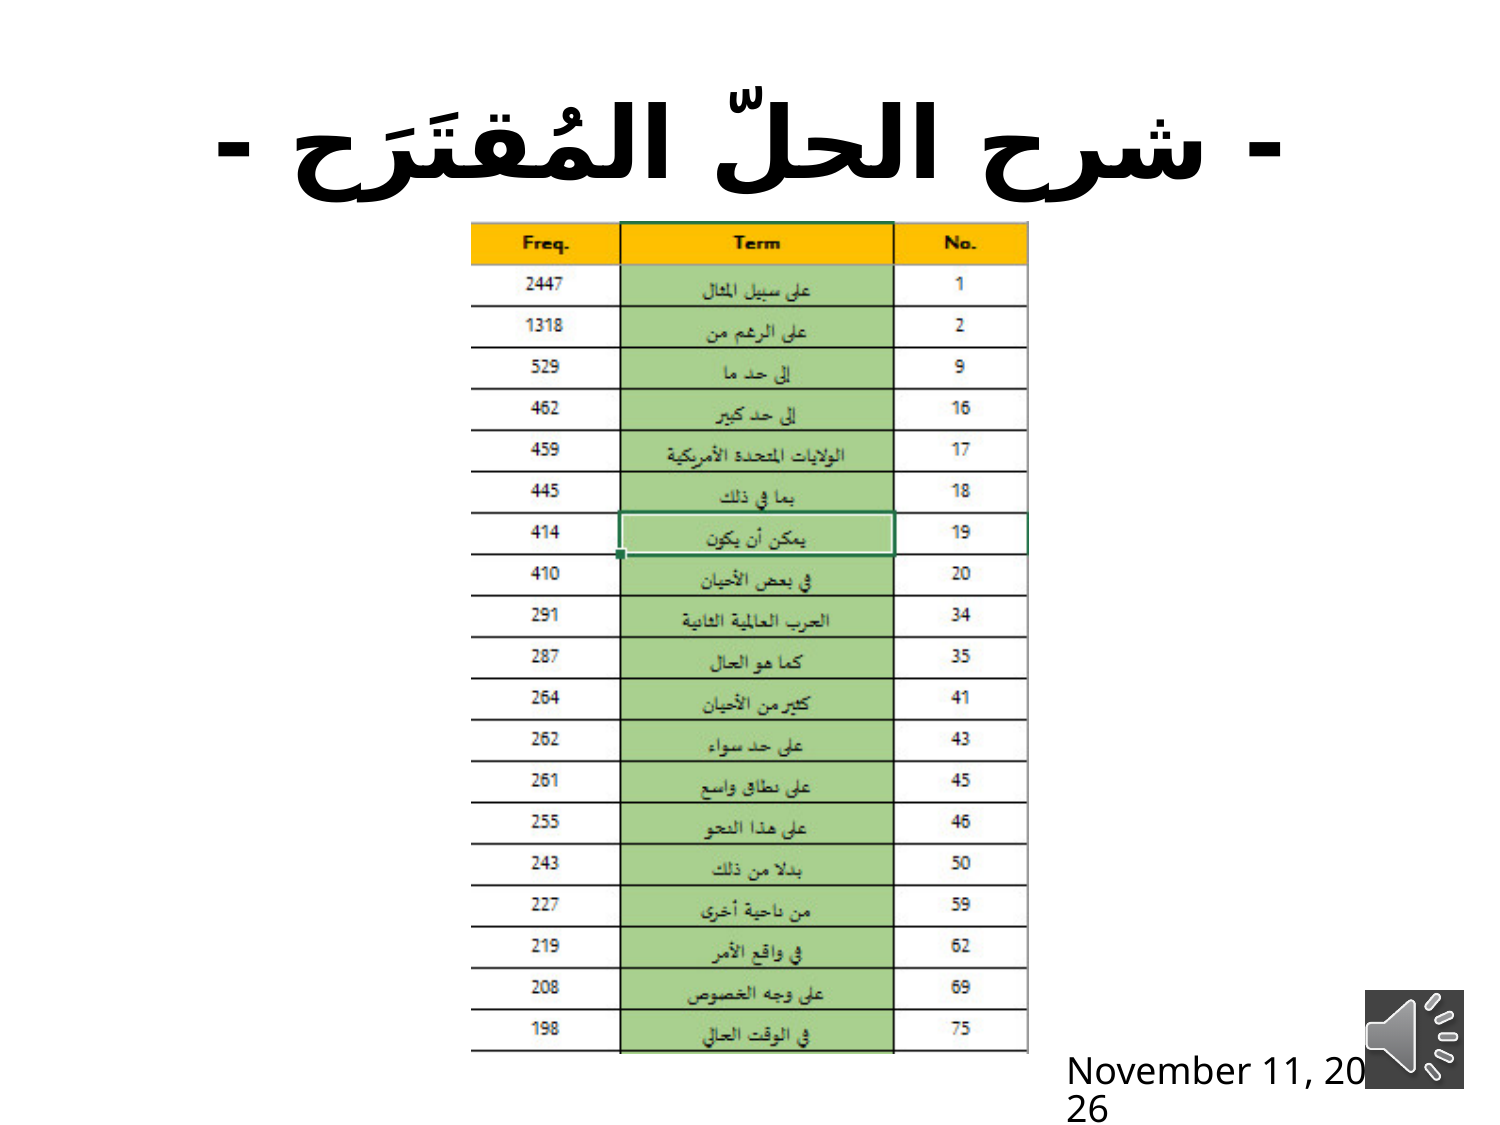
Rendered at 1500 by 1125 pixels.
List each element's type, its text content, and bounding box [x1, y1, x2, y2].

title - شرح الحلّ المُقتَرَح - [75, 45, 1425, 233]
picture [471, 221, 1029, 1055]
picture [1364, 989, 1465, 1090]
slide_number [1074, 1042, 1425, 1103]
